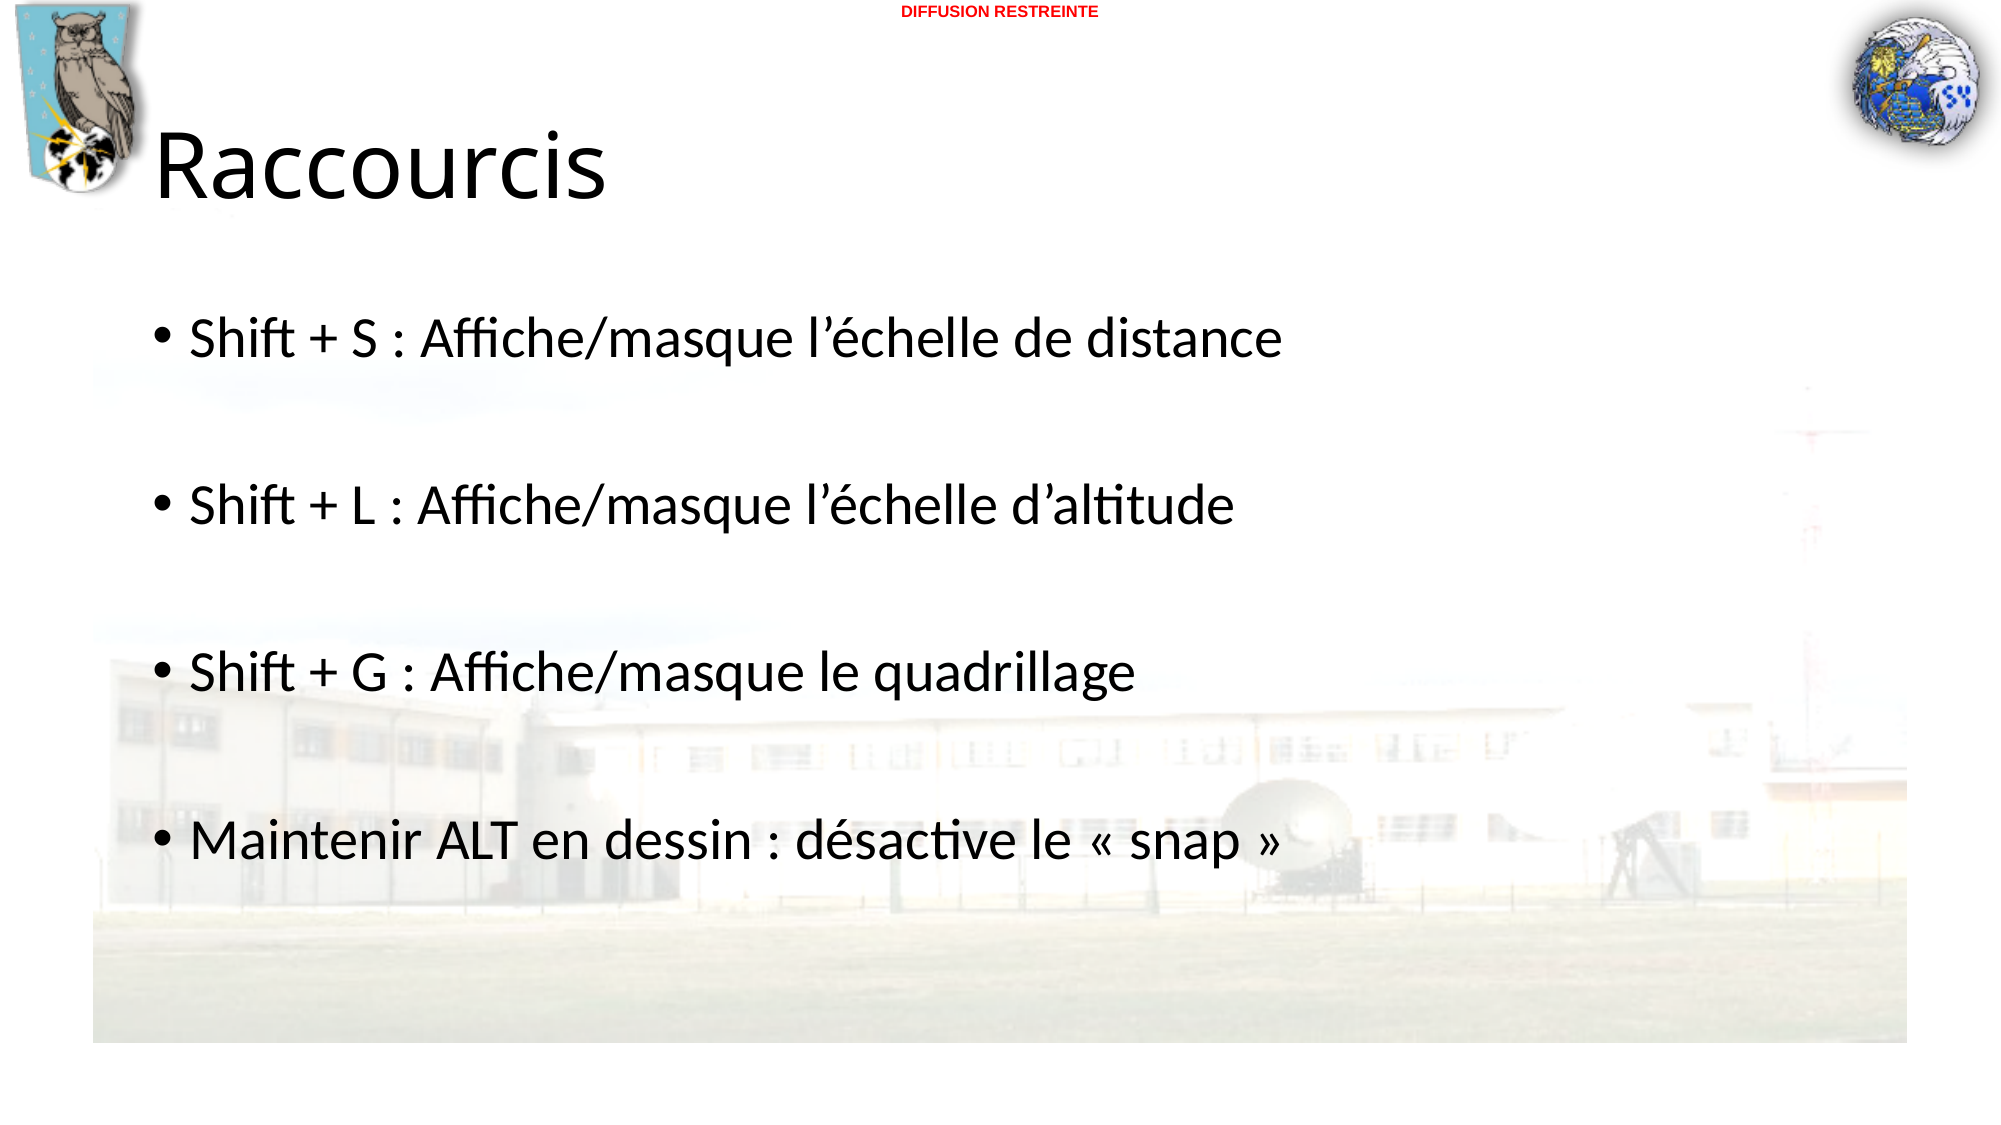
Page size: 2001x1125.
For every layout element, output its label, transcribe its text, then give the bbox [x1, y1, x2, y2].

picture [1850, 16, 1983, 147]
list Shift + S : Affiche/masque l’échelle de distance Shift + L : Affiche/masque l’échelle d’altitude Shift + G : Affiche/masque le quadrillage Maintenir ALT en dessin : désactive le « snap » [137, 299, 1863, 1014]
title Raccourcis [137, 59, 1863, 278]
picture [14, 4, 136, 193]
